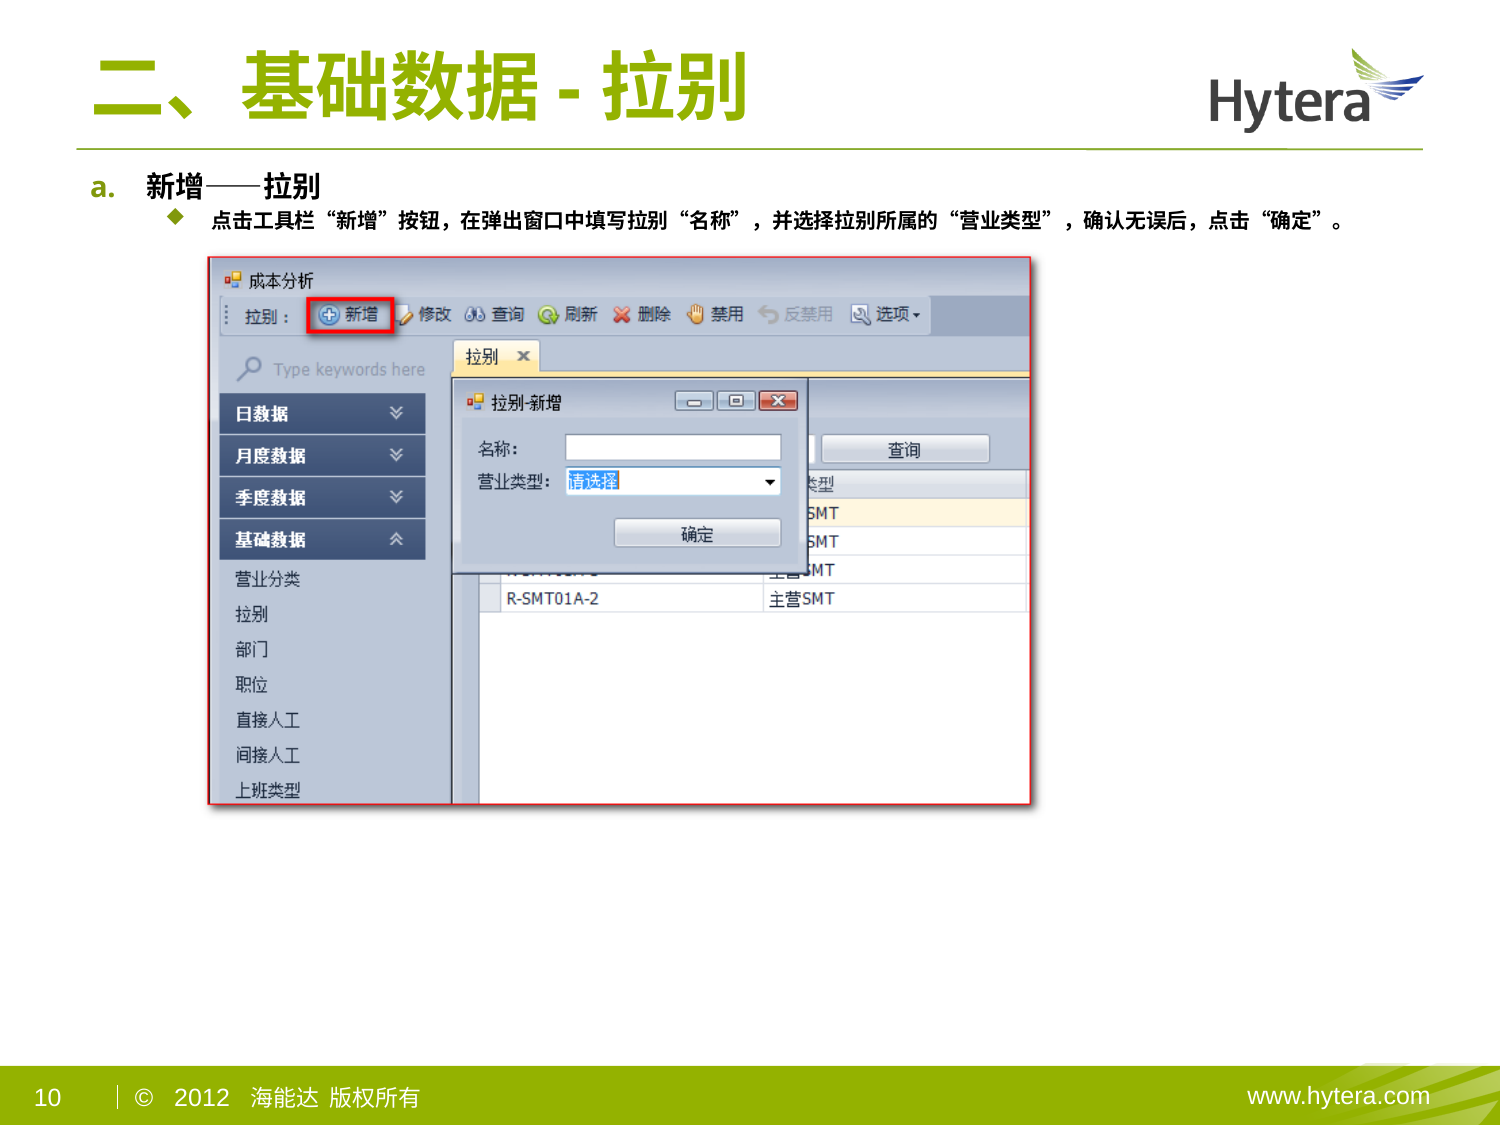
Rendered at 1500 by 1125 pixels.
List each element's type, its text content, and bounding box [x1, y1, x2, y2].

picture [194, 243, 1046, 820]
list 新增——拉别 点击工具栏“新增”按钮，在弹出窗口中填写拉别“名称”，并选择拉别所属的“营业类型”，确认无误后，点击“确定”。 [75, 160, 1425, 1059]
picture [1135, 1063, 1500, 1125]
title 二、基础数据-拉别 [75, 38, 1425, 131]
